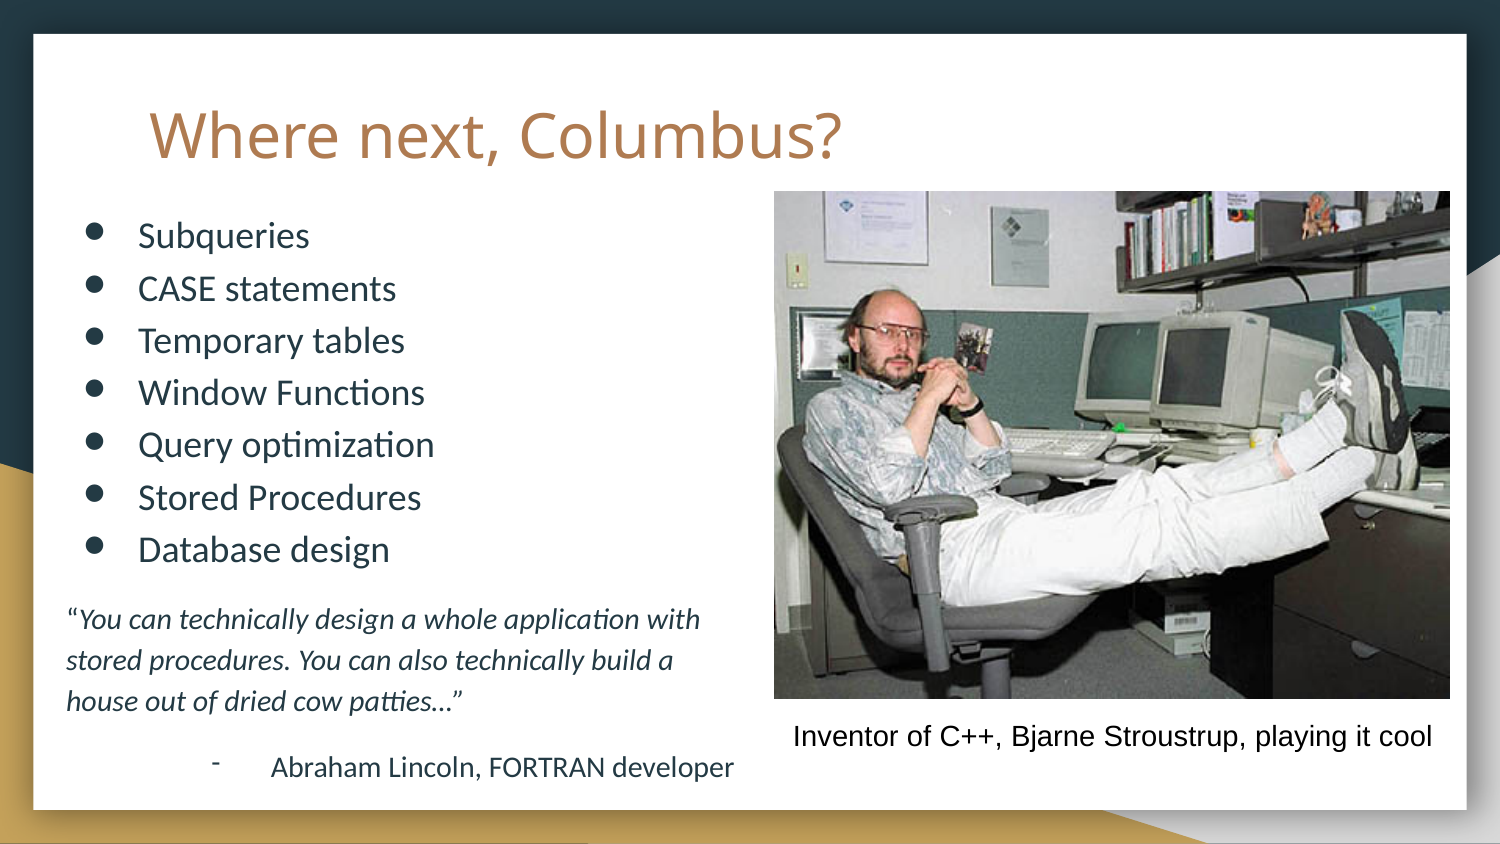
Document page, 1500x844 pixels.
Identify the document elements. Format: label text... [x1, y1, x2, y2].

picture [774, 191, 1451, 699]
title Where next, Columbus? [134, 81, 1366, 238]
list Subqueries CASE statements Temporary tables Window Functions Query optimization Stored Procedures Database design “You can technically design a whole application with stored procedures. You can also technically build a house out of dried cow patties…” Abraham Lincoln, FORTRAN developer [51, 189, 750, 801]
text_box Inventor of C++, Bjarne Stroustrup, playing it cool [777, 703, 1453, 768]
